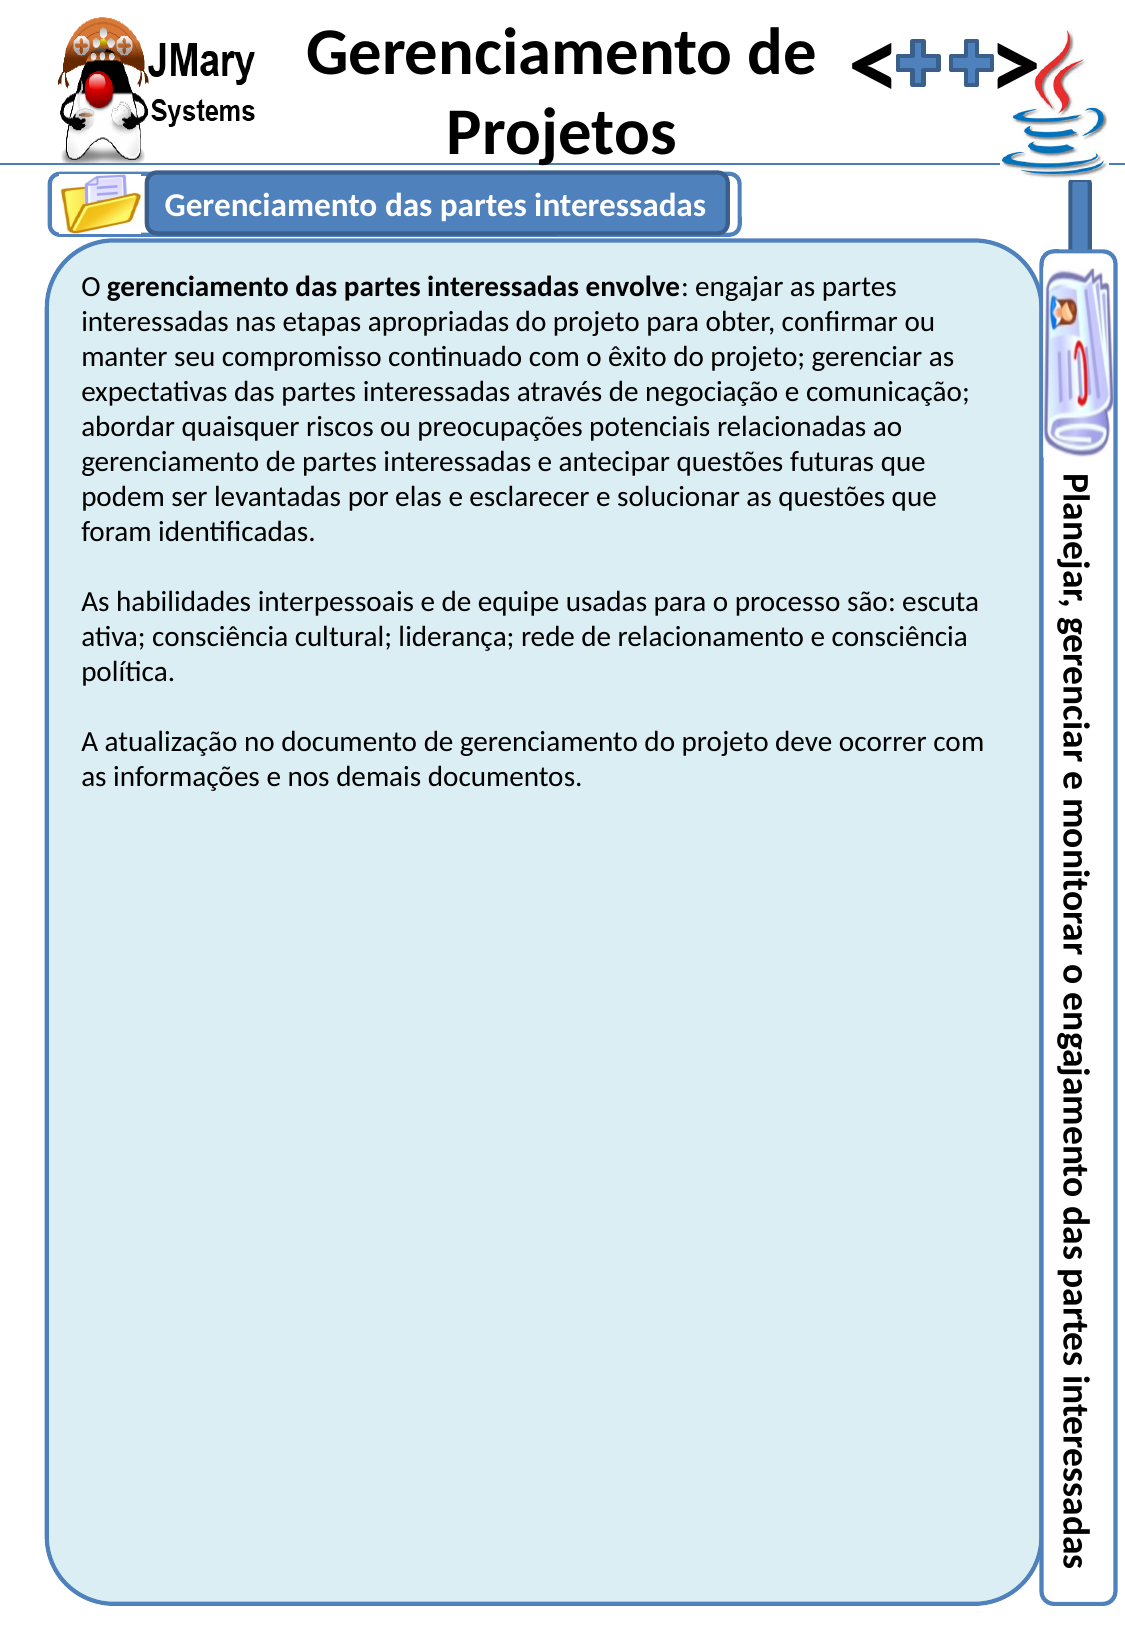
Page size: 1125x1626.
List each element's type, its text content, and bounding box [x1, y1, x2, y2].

text_box [949, 39, 974, 87]
text_box > [974, 0, 1090, 163]
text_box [1041, 251, 1116, 1605]
text_box > [974, 173, 1090, 432]
text_box O gerenciamento das partes interessadas envolve: engajar as partes interessadas nas etapas apropriadas do projeto para obter, confirmar ou manter seu compromisso continuado com o êxito do projeto; gerenciar as expectativas das partes interessadas através de negociação e comunicação; abordar quaisquer riscos ou preocupações potenciais relacionadas ao gerenciamento de partes interessadas e antecipar questões futuras que podem ser levantadas por elas e esclarecer e solucionar as questões que foram identificadas. As habilidades interpessoais e de equipe usadas para o processo são: escuta ativa; consciência cultural; liderança; rede de relacionamento e consciência política. A atualização no documento de gerenciamento do projeto deve ocorrer com as informações e nos demais documentos. [44, 238, 1036, 1606]
text_box Gerenciamento de Projetos [259, 15, 866, 160]
picture [1000, 28, 1110, 180]
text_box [49, 172, 740, 235]
text_box < [834, 0, 943, 163]
picture [46, 15, 258, 163]
text_box < [834, 173, 943, 432]
